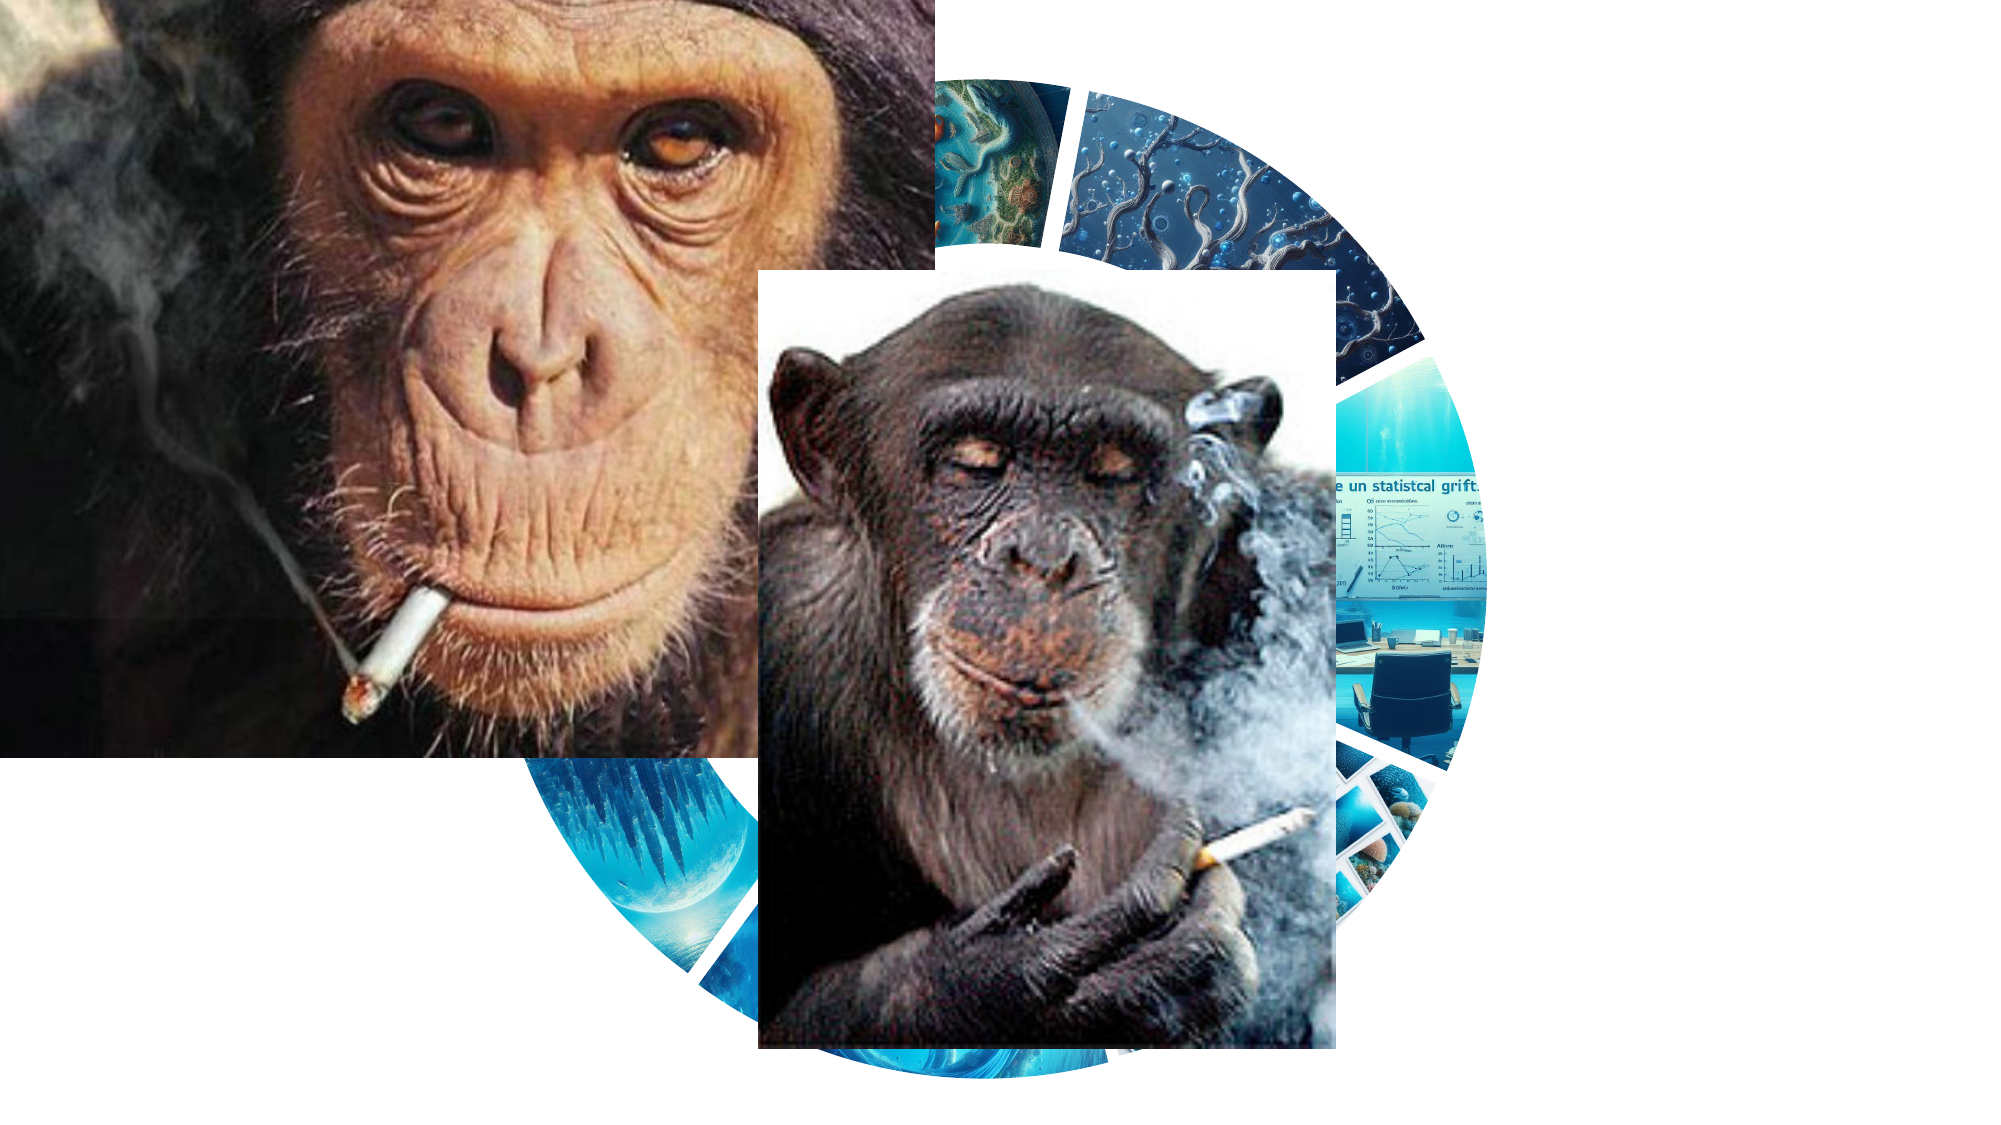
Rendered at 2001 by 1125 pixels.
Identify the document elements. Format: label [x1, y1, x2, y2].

picture [0, 0, 1487, 1125]
